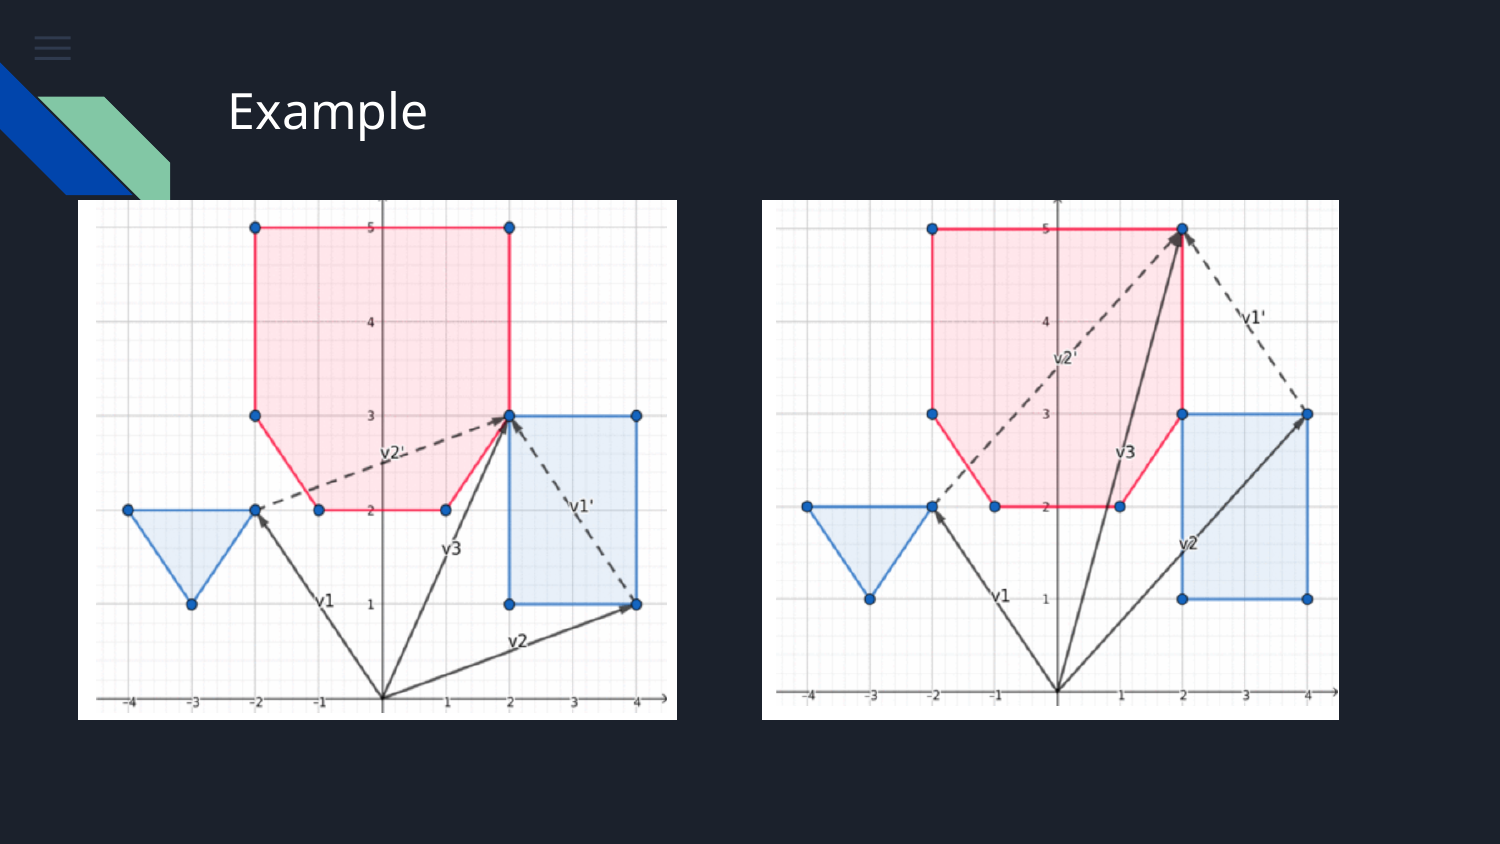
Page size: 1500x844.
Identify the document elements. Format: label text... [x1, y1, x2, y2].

title Example [212, 64, 836, 310]
picture [77, 200, 677, 720]
picture [762, 200, 1339, 720]
